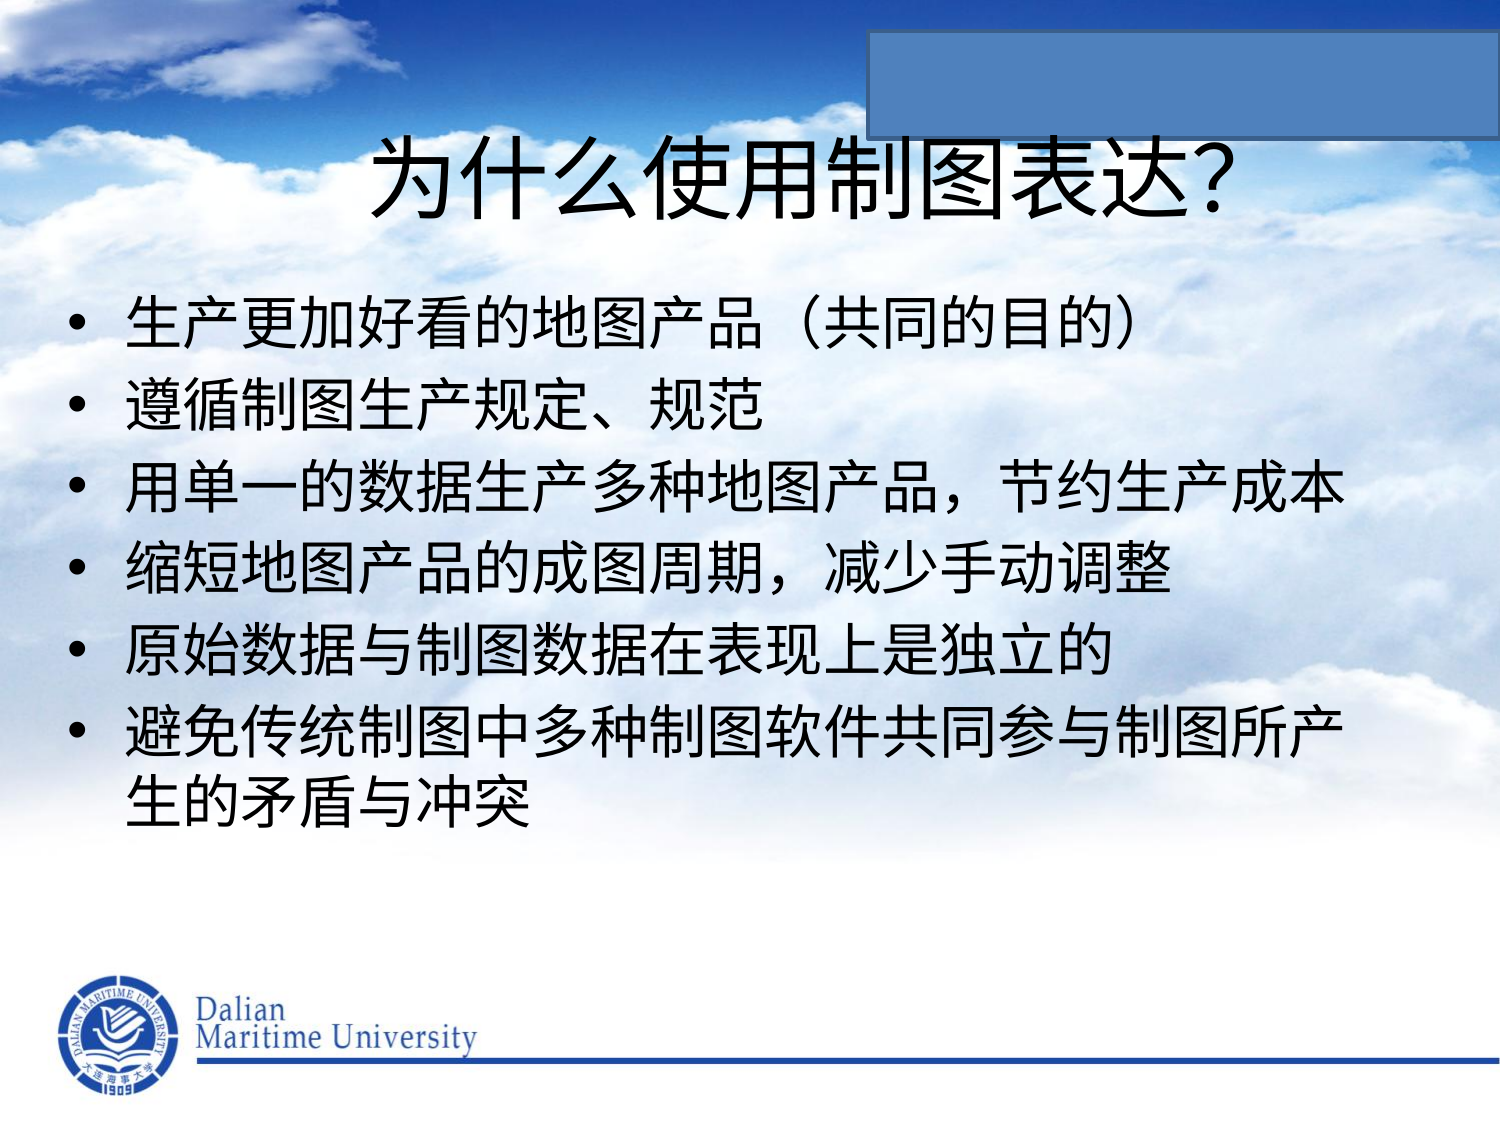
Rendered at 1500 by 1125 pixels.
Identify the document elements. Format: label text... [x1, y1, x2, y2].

list 生产更加好看的地图产品（共同的目的） 遵循制图生产规定、规范 用单一的数据生产多种地图产品，节约生产成本 缩短地图产品的成图周期，减少手动调整 原始数据与制图数据在表现上是独立的 避免传统制图中多种制图软件共同参与制图所产生的矛盾与冲突 [53, 278, 1404, 946]
picture [0, 0, 1500, 1125]
title 为什么使用制图表达？ [150, 113, 1500, 302]
